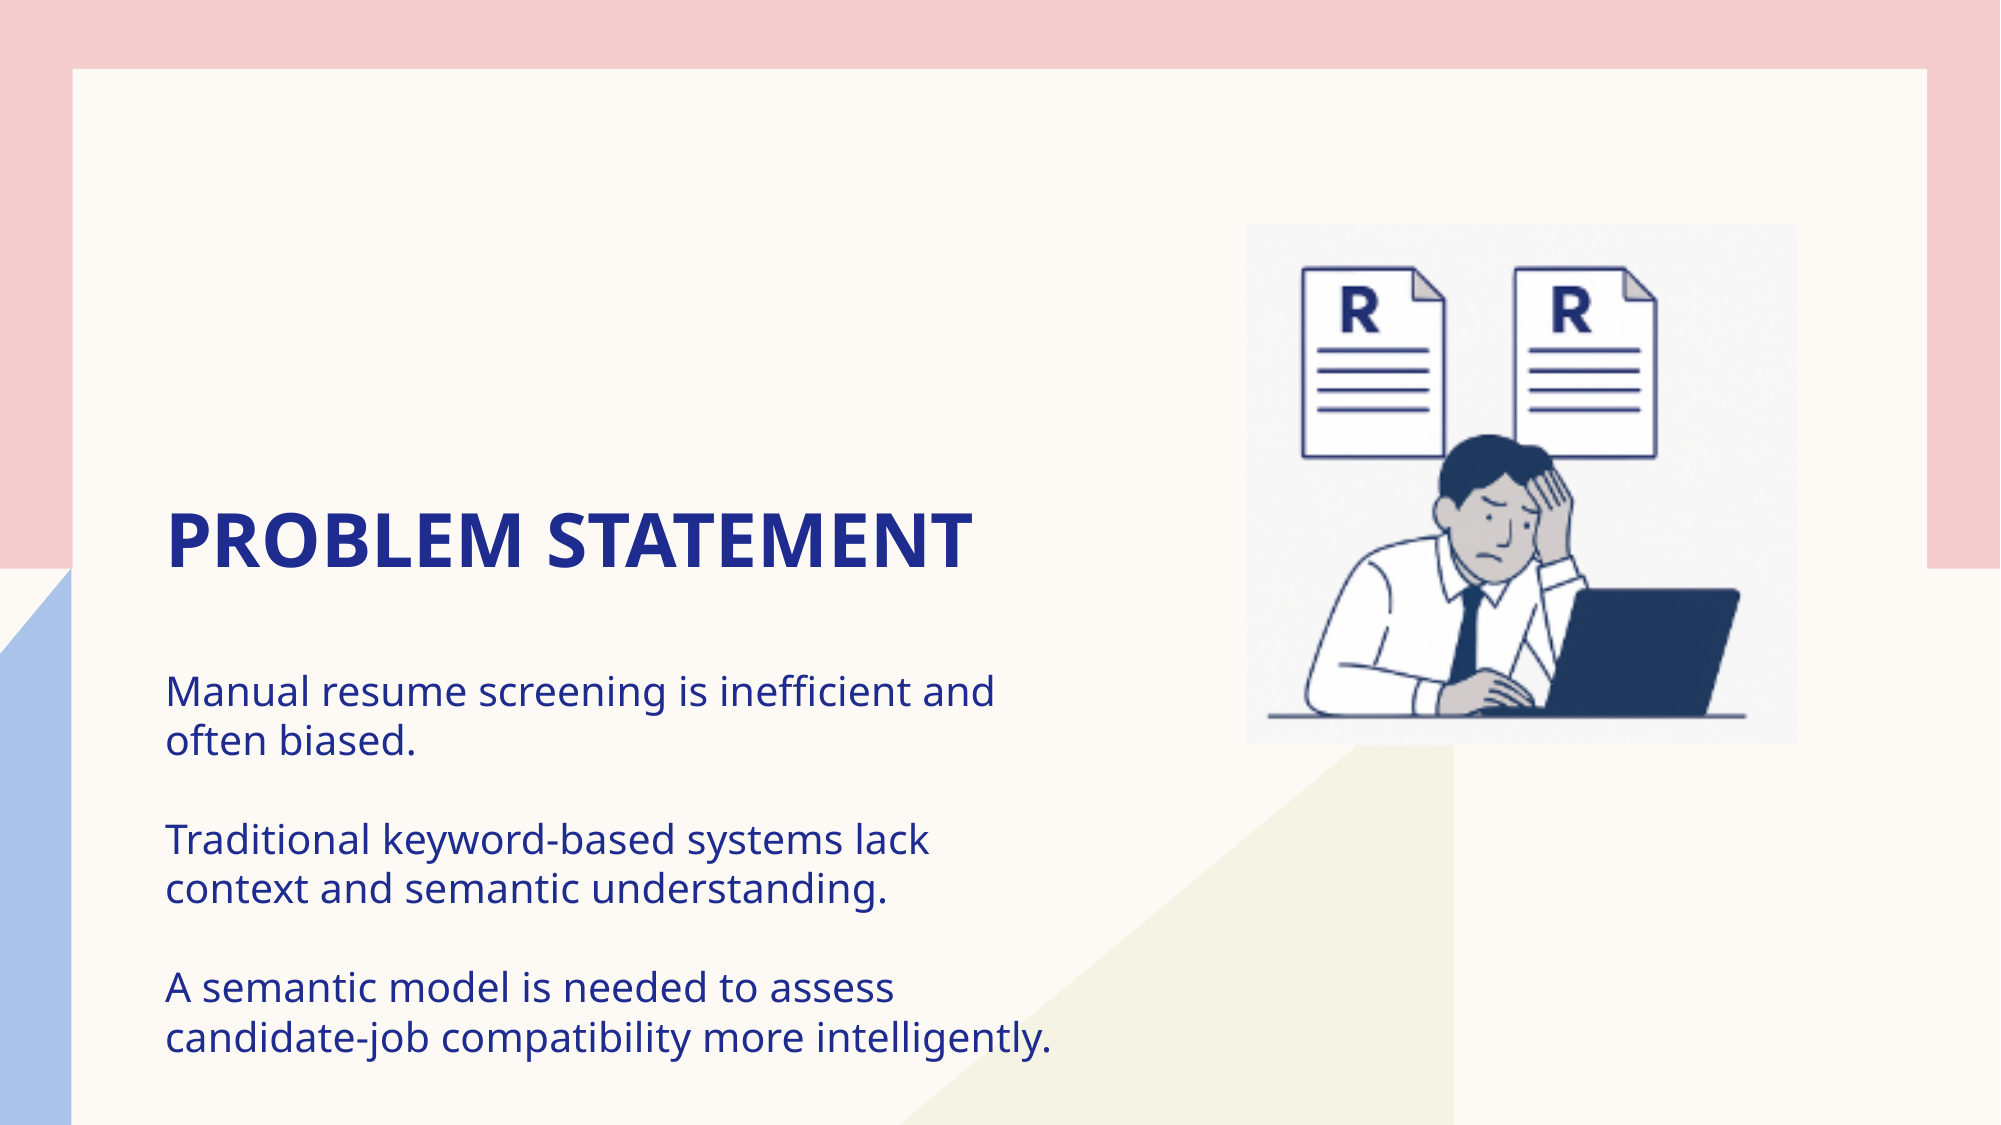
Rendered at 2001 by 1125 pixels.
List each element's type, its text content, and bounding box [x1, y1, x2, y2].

list Manual resume screening is inefficient and often biased. Traditional keyword-based systems lack context and semantic understanding. A semantic model is needed to assess candidate-job compatibility more intelligently. [150, 664, 1095, 1062]
title Problem Statement [150, 173, 1013, 583]
picture [1246, 223, 1797, 746]
